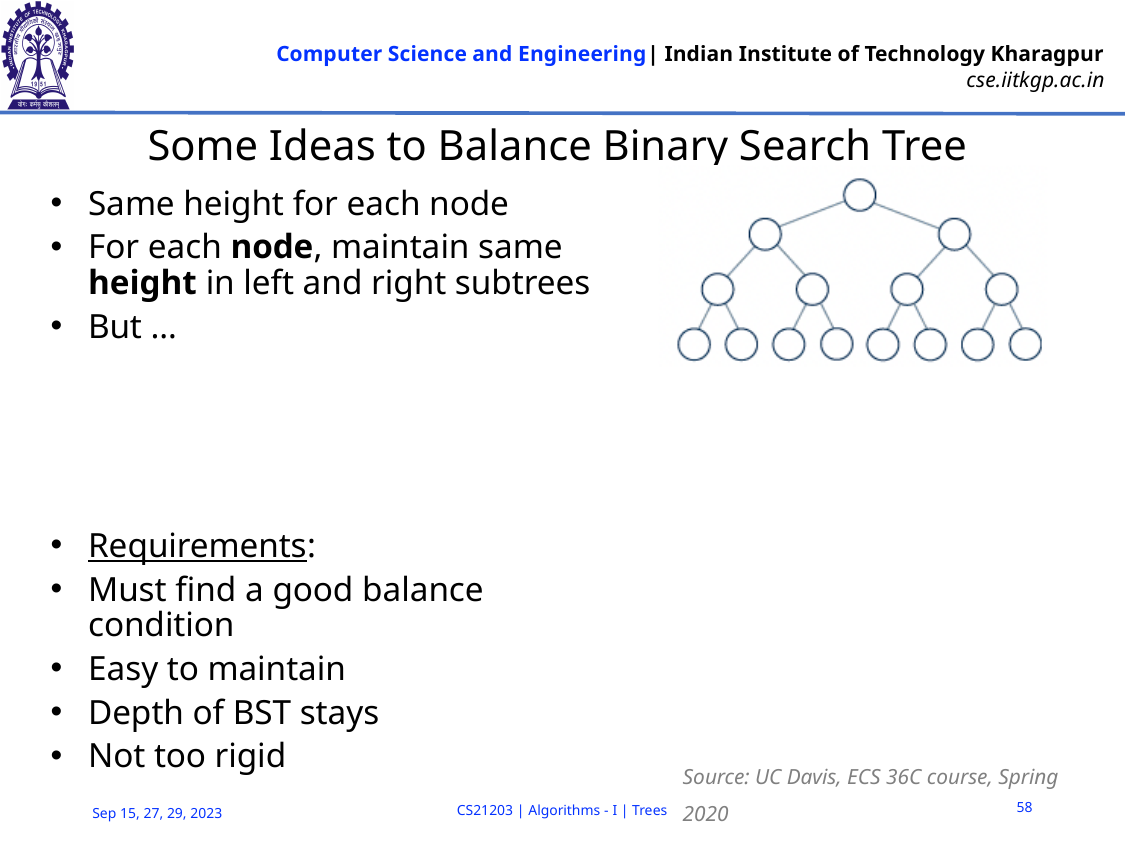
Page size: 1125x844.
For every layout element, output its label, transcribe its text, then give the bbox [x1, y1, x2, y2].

footer CS21203 | Algorithms - I | Trees [185, 787, 940, 833]
picture [658, 165, 1048, 367]
title Some Ideas to Balance Binary Search Tree [35, 72, 1078, 215]
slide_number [77, 798, 274, 844]
picture [1, 1, 74, 110]
text_box Source: UC Davis, ECS 36C course, Spring 2020 [668, 775, 1121, 802]
slide_number 58 [992, 802, 1048, 831]
